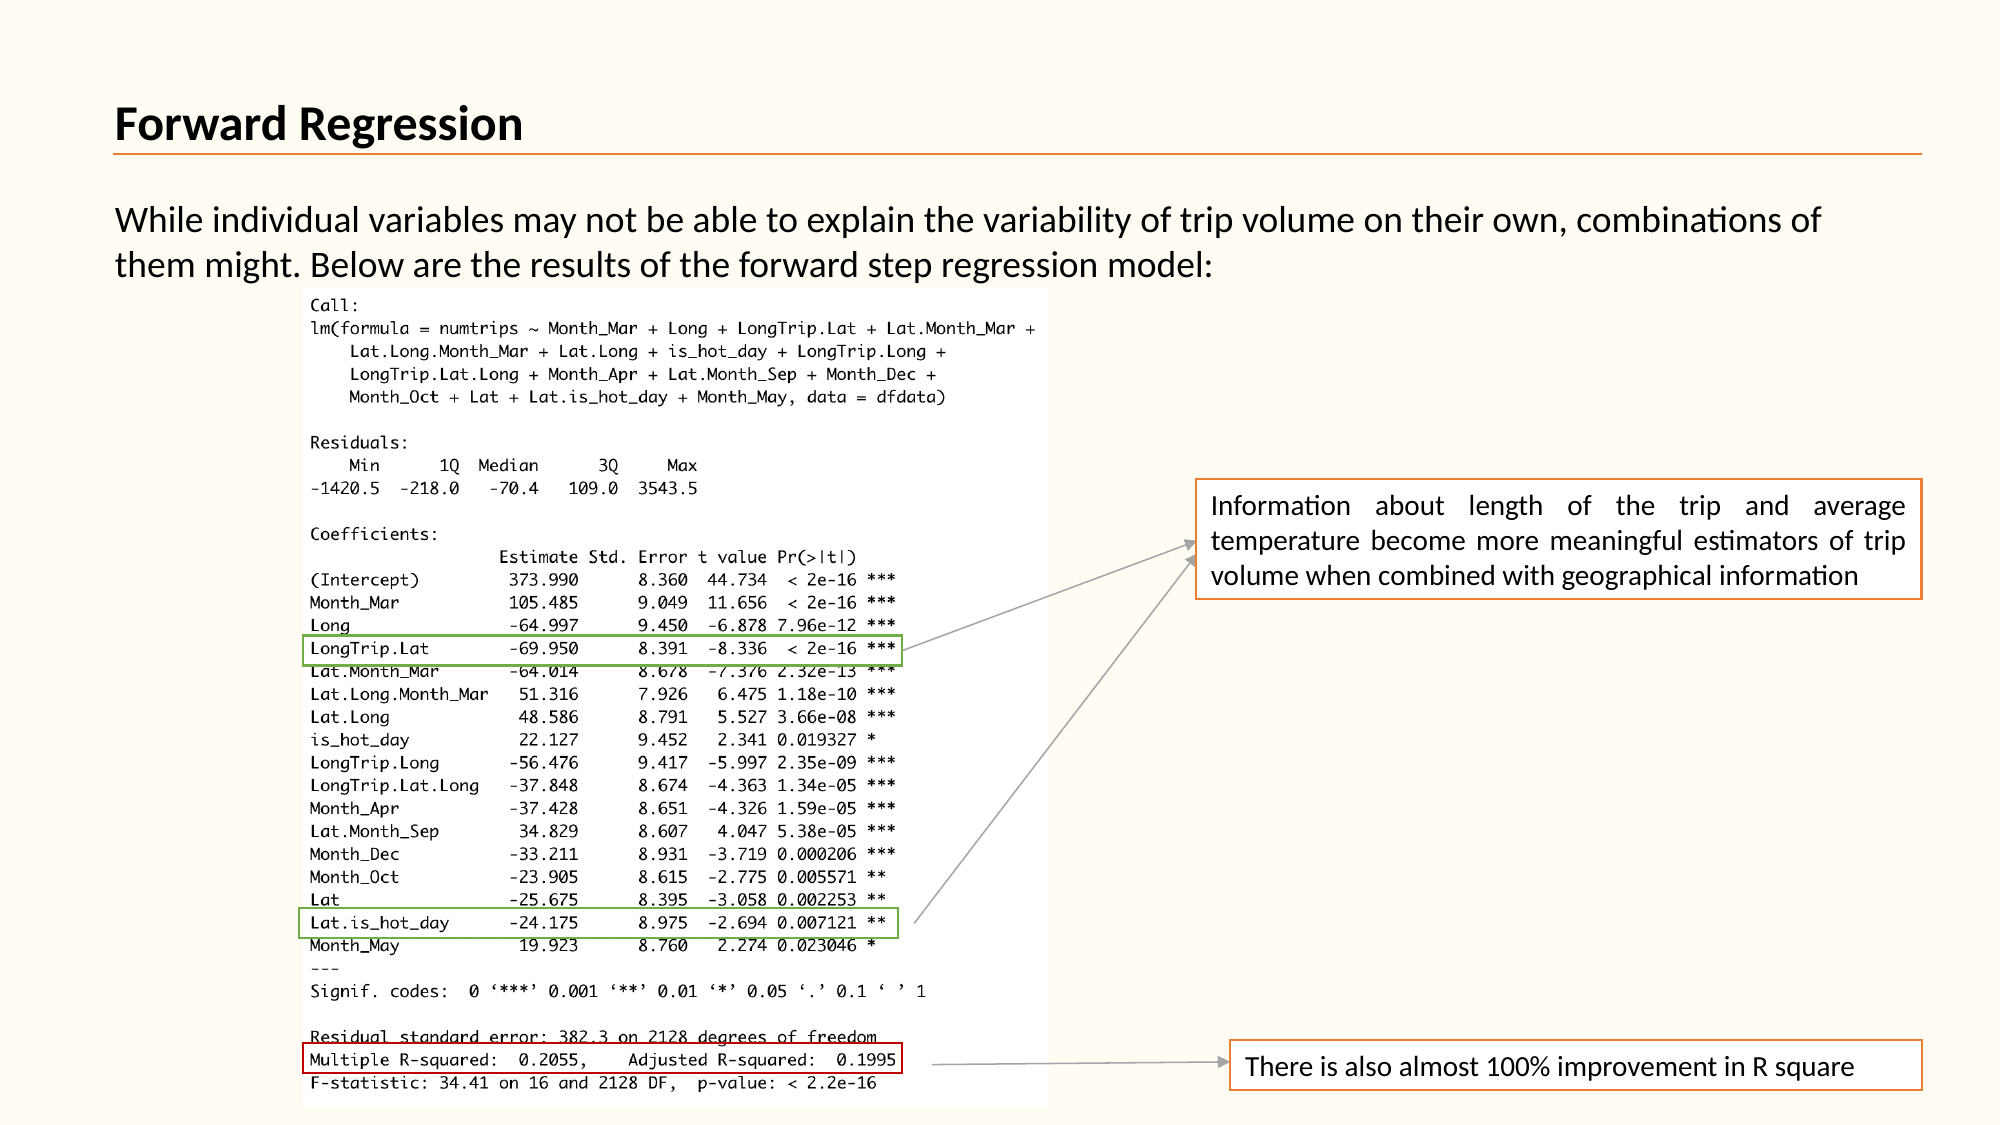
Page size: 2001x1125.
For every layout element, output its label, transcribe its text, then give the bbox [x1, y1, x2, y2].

text_box Information about length of the trip and average temperature become more meaningful estimators of trip volume when combined with geographical information [1195, 478, 1922, 599]
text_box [902, 540, 1198, 651]
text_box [931, 1061, 1231, 1065]
picture [303, 288, 1048, 1107]
text_box There is also almost 100% improvement in R square [1230, 1039, 1922, 1090]
title Forward Regression [99, 84, 1825, 163]
text_box While individual variables may not be able to explain the variability of trip volume on their own, combinations of them might. Below are the results of the forward step regression model: [99, 187, 1922, 338]
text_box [913, 553, 1198, 924]
